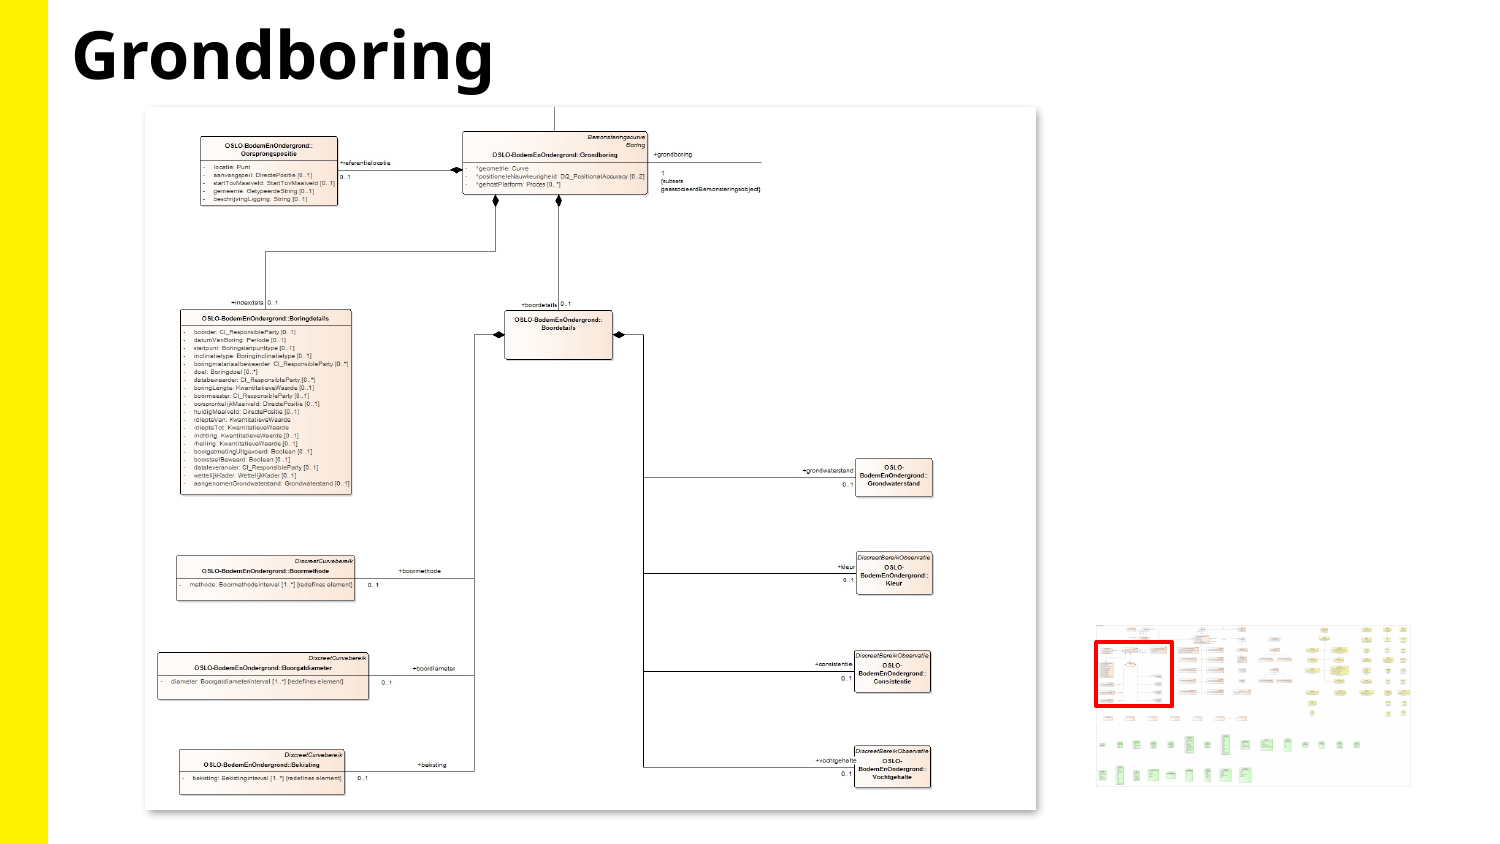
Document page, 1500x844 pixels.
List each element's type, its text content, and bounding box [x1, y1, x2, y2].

text_box Grondboring [60, 7, 1355, 129]
picture [145, 107, 1036, 810]
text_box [1096, 625, 1411, 787]
text_box [87, 704, 342, 830]
